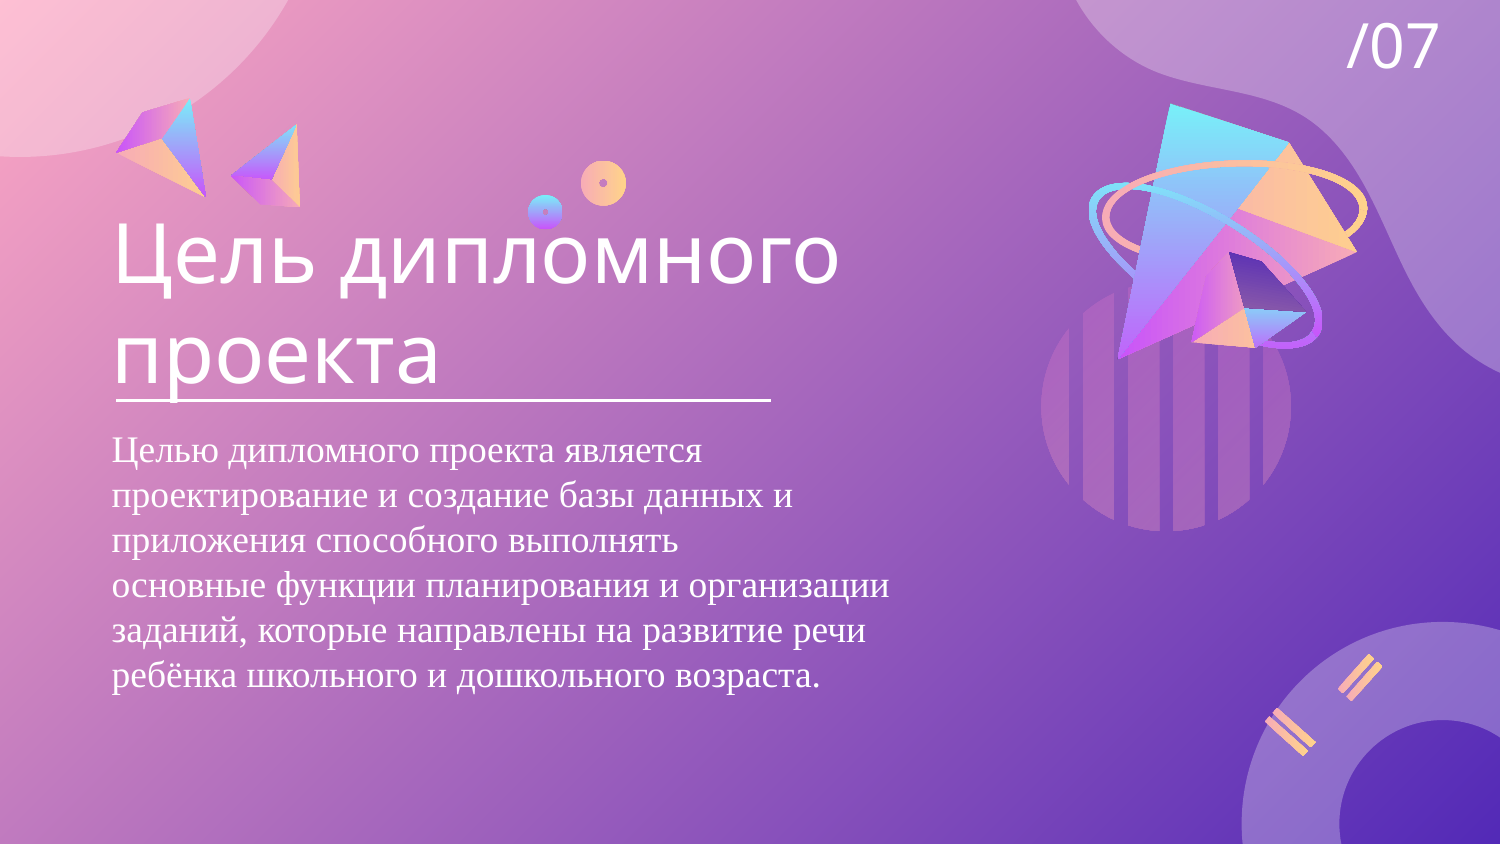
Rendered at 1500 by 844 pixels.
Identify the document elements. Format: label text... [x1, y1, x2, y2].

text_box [1264, 707, 1316, 757]
subtitle Целью дипломного проекта является проектирование и создание базы данных и приложения способного выполнять основные функции планирования и организации заданий, которые направлены на развитие речи ребёнка школьного и дошкольного возраста. [96, 466, 912, 655]
text_box /07 [1331, 0, 1500, 88]
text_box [1074, 123, 1350, 384]
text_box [231, 122, 304, 205]
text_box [1041, 281, 1292, 532]
title Цель дипломного проекта [96, 261, 998, 340]
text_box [1337, 653, 1383, 702]
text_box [138, 93, 225, 195]
text_box [528, 195, 563, 230]
text_box [581, 160, 626, 206]
